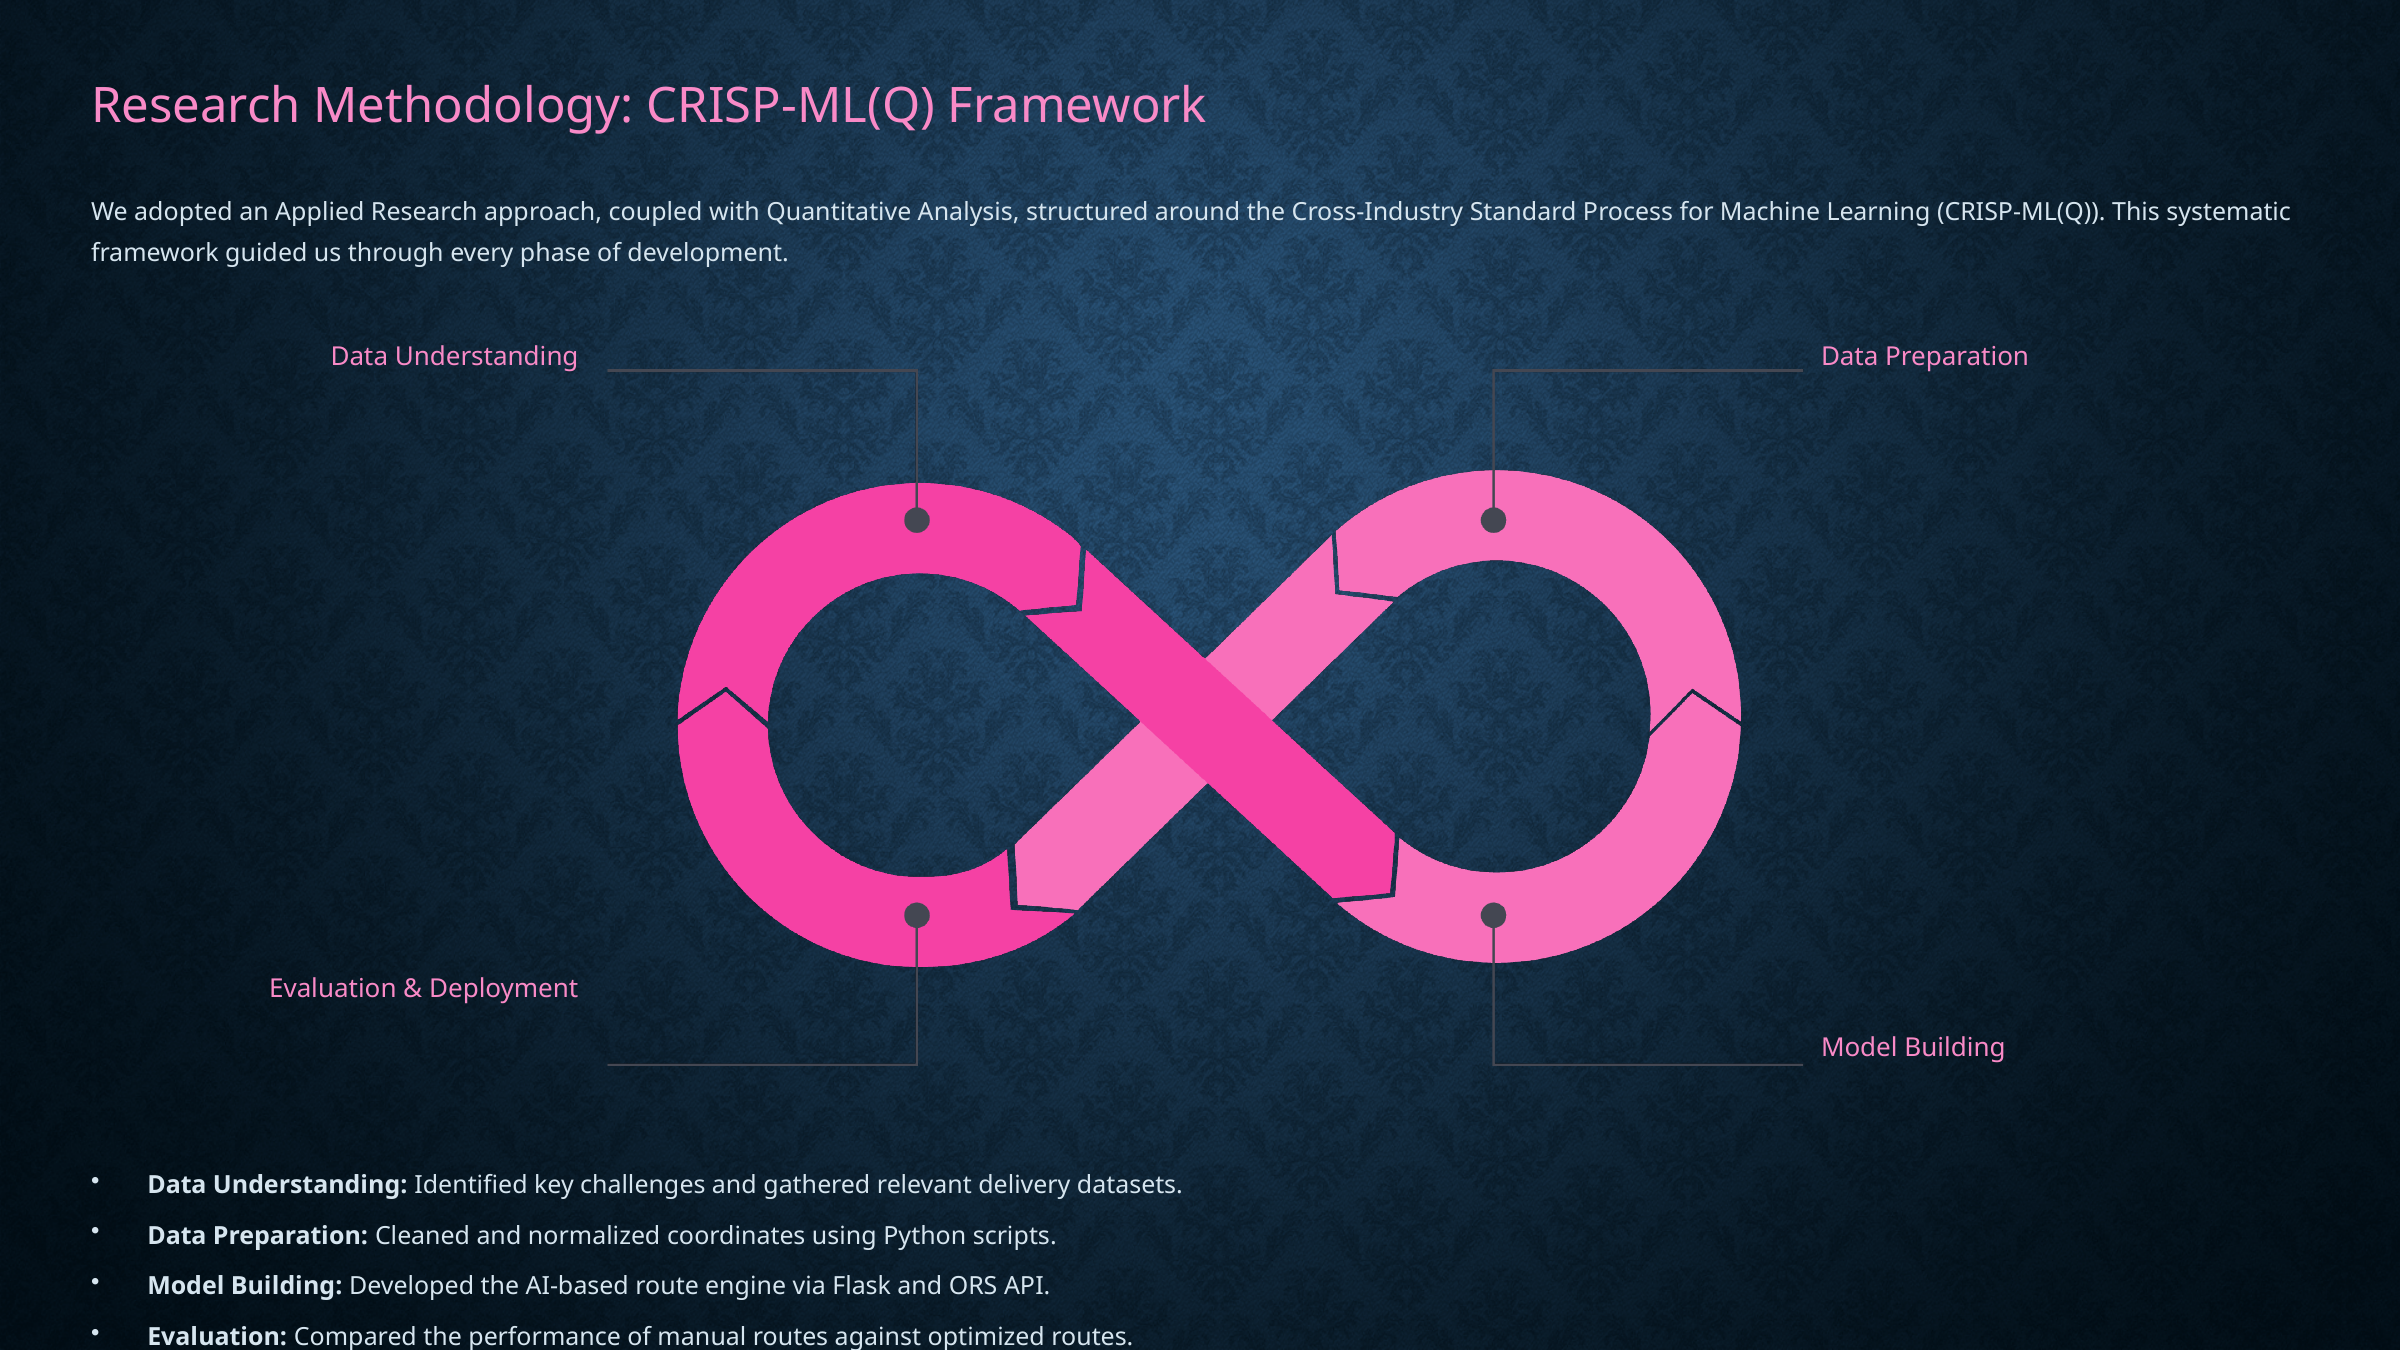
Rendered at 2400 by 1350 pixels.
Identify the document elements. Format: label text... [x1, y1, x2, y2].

text_box Evaluation: Compared the performance of manual routes against optimized routes. [90, 1309, 2309, 1350]
text_box We adopted an Applied Research approach, coupled with Quantitative Analysis, structured around the Cross-Industry Standard Process for Machine Learning (CRISP-ML(Q)). This systematic framework guided us through every phase of development. [90, 184, 2309, 268]
text_box Data Preparation: Cleaned and normalized coordinates using Python scripts. [90, 1208, 2309, 1251]
text_box Research Methodology: CRISP-ML(Q) Framework [90, 71, 1209, 133]
text_box Model Building: Developed the AI-based route engine via Flask and ORS API. [90, 1259, 2309, 1301]
text_box Data Understanding: Identified key challenges and gathered relevant delivery datasets. [90, 1157, 2309, 1200]
picture [139, 296, 2261, 1129]
